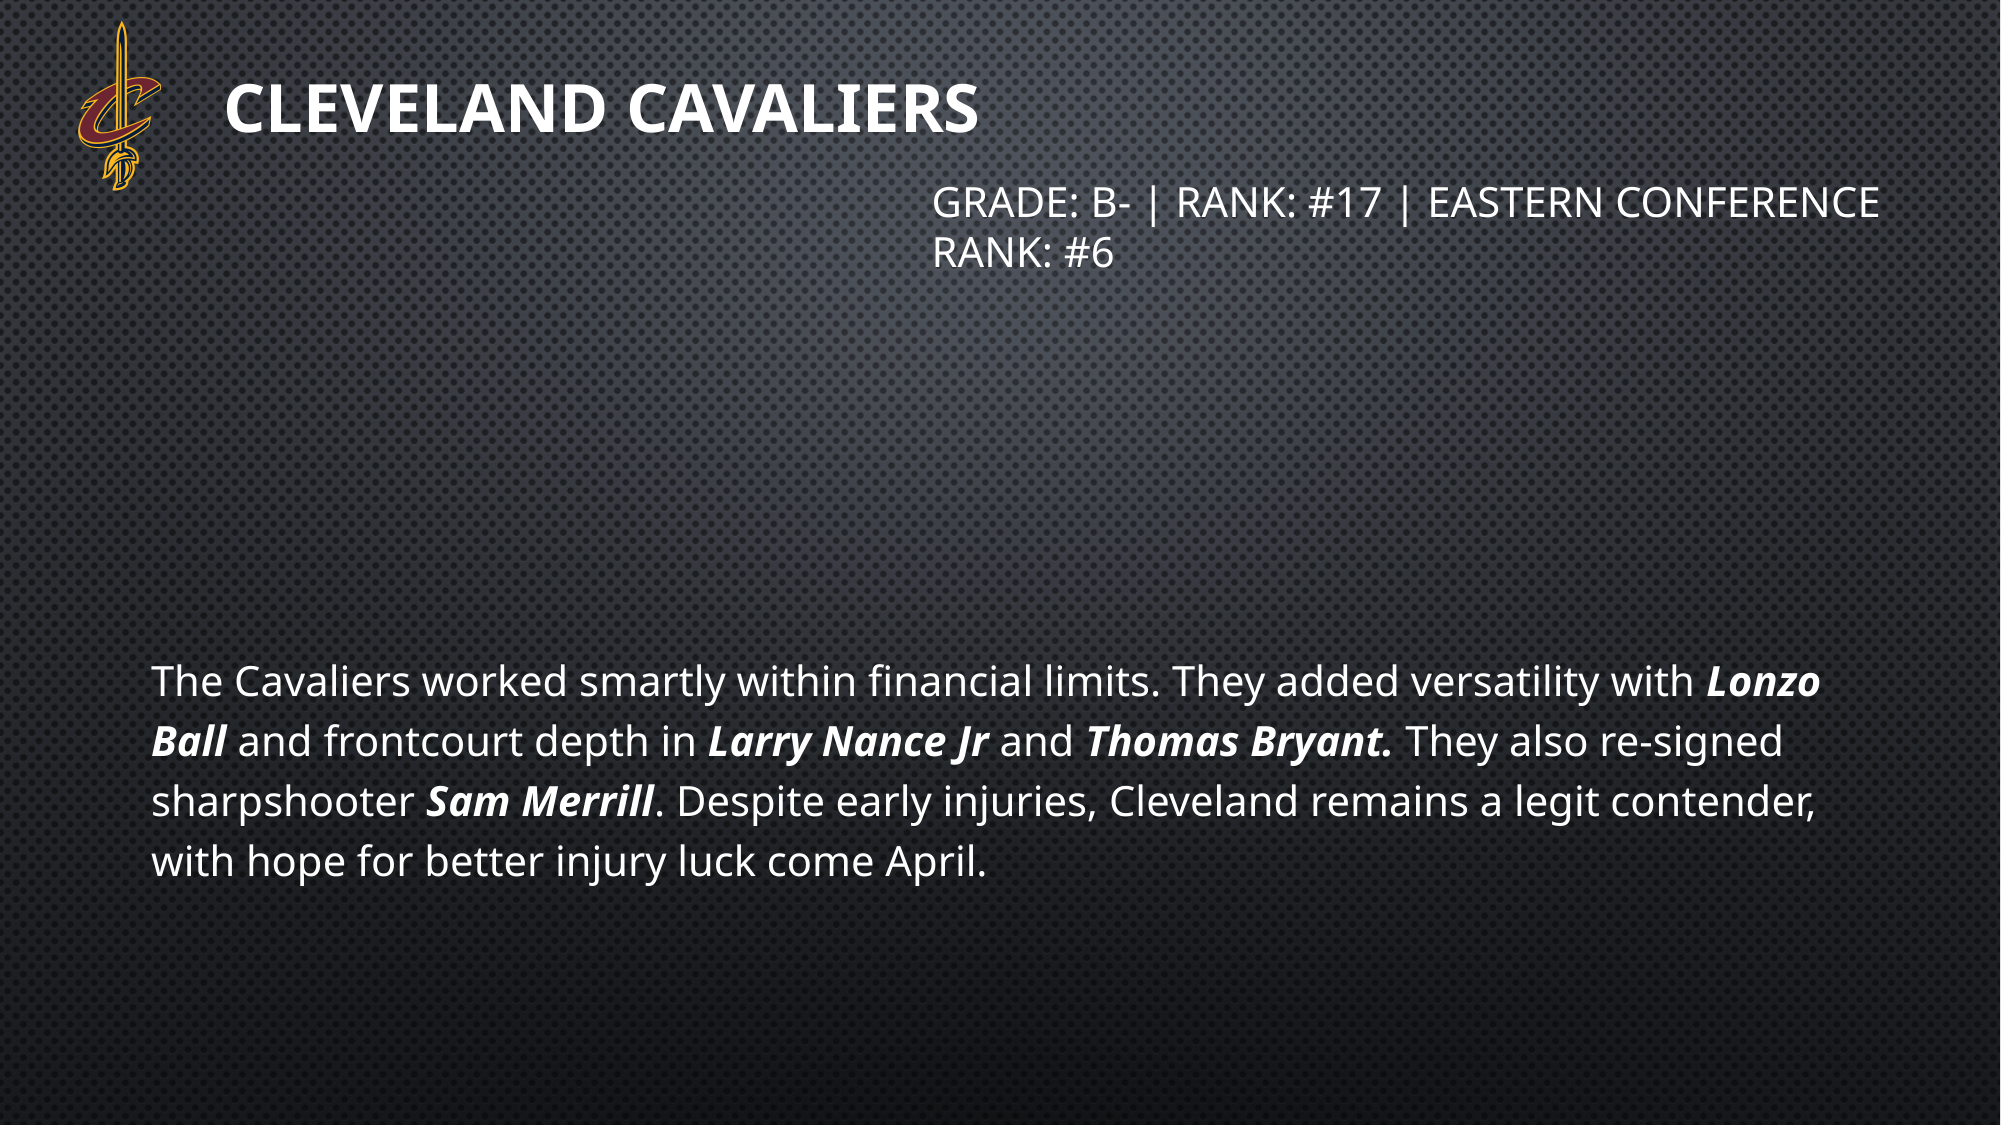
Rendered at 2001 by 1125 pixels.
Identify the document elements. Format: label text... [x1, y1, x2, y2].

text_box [179, 245, 1846, 572]
text_box Cleveland cavaliers [208, 12, 2000, 199]
picture [48, 17, 191, 194]
text_box The Cavaliers worked smartly within financial limits. They added versatility with Lonzo Ball and frontcourt depth in Larry Nance Jr and Thomas Bryant. They also re-signed sharpshooter Sam Merrill. Despite early injuries, Cleveland remains a legit contender, with hope for better injury luck come April. [136, 636, 1869, 892]
list Grade: B- | Rank: #17 | Eastern Conference Rank: #6 [916, 199, 1951, 286]
